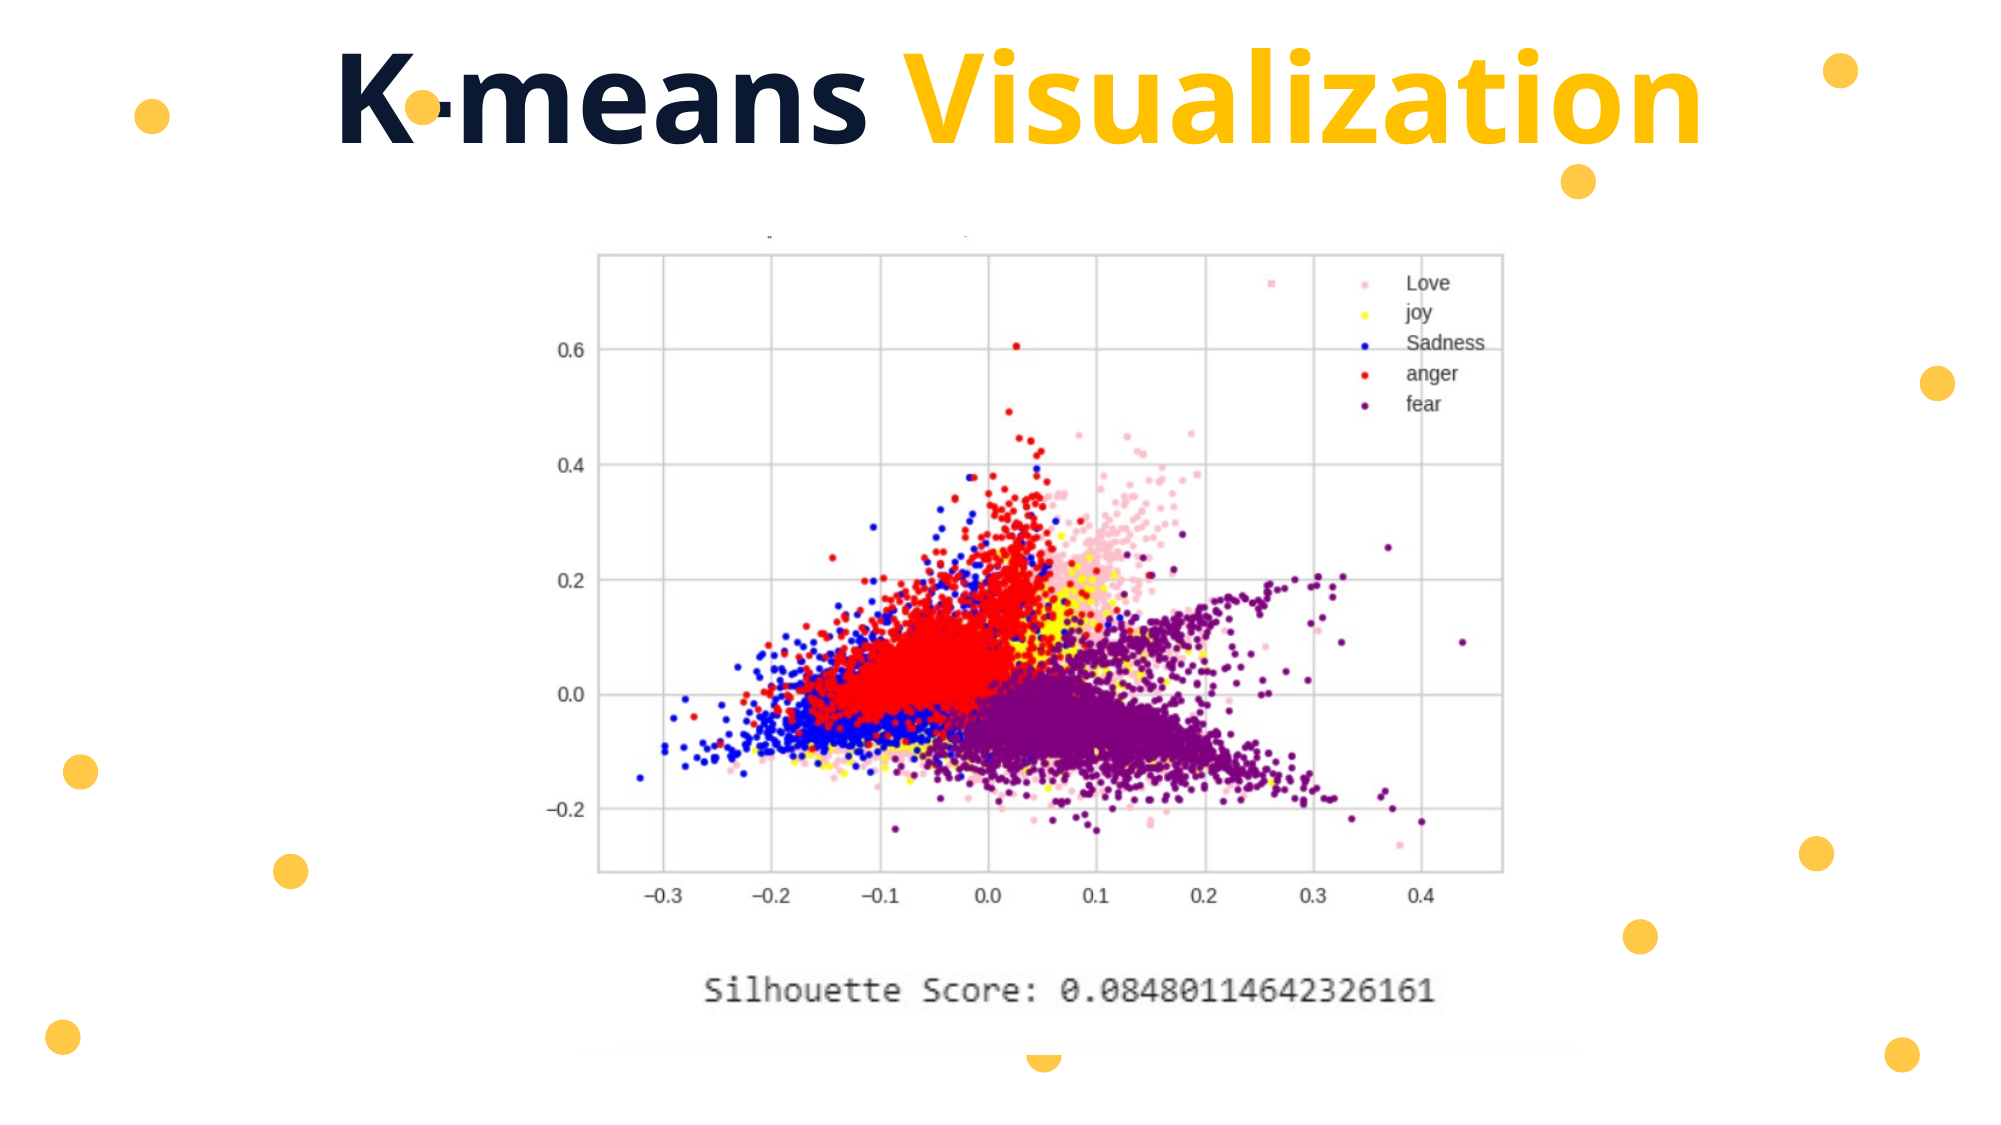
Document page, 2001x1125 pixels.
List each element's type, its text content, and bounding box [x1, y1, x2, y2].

text_box [62, 754, 99, 790]
picture [515, 236, 1536, 930]
text_box [1822, 53, 1859, 89]
text_box K-means Visualization [316, 11, 1724, 177]
text_box [1560, 164, 1596, 200]
text_box [1026, 1055, 1062, 1073]
text_box [45, 1019, 81, 1055]
text_box [273, 853, 309, 890]
picture [540, 965, 1579, 1055]
text_box [1919, 365, 1956, 402]
text_box [134, 98, 170, 135]
text_box [1622, 919, 1658, 955]
text_box [404, 89, 441, 126]
text_box [1798, 836, 1835, 872]
text_box [1884, 1037, 1920, 1073]
